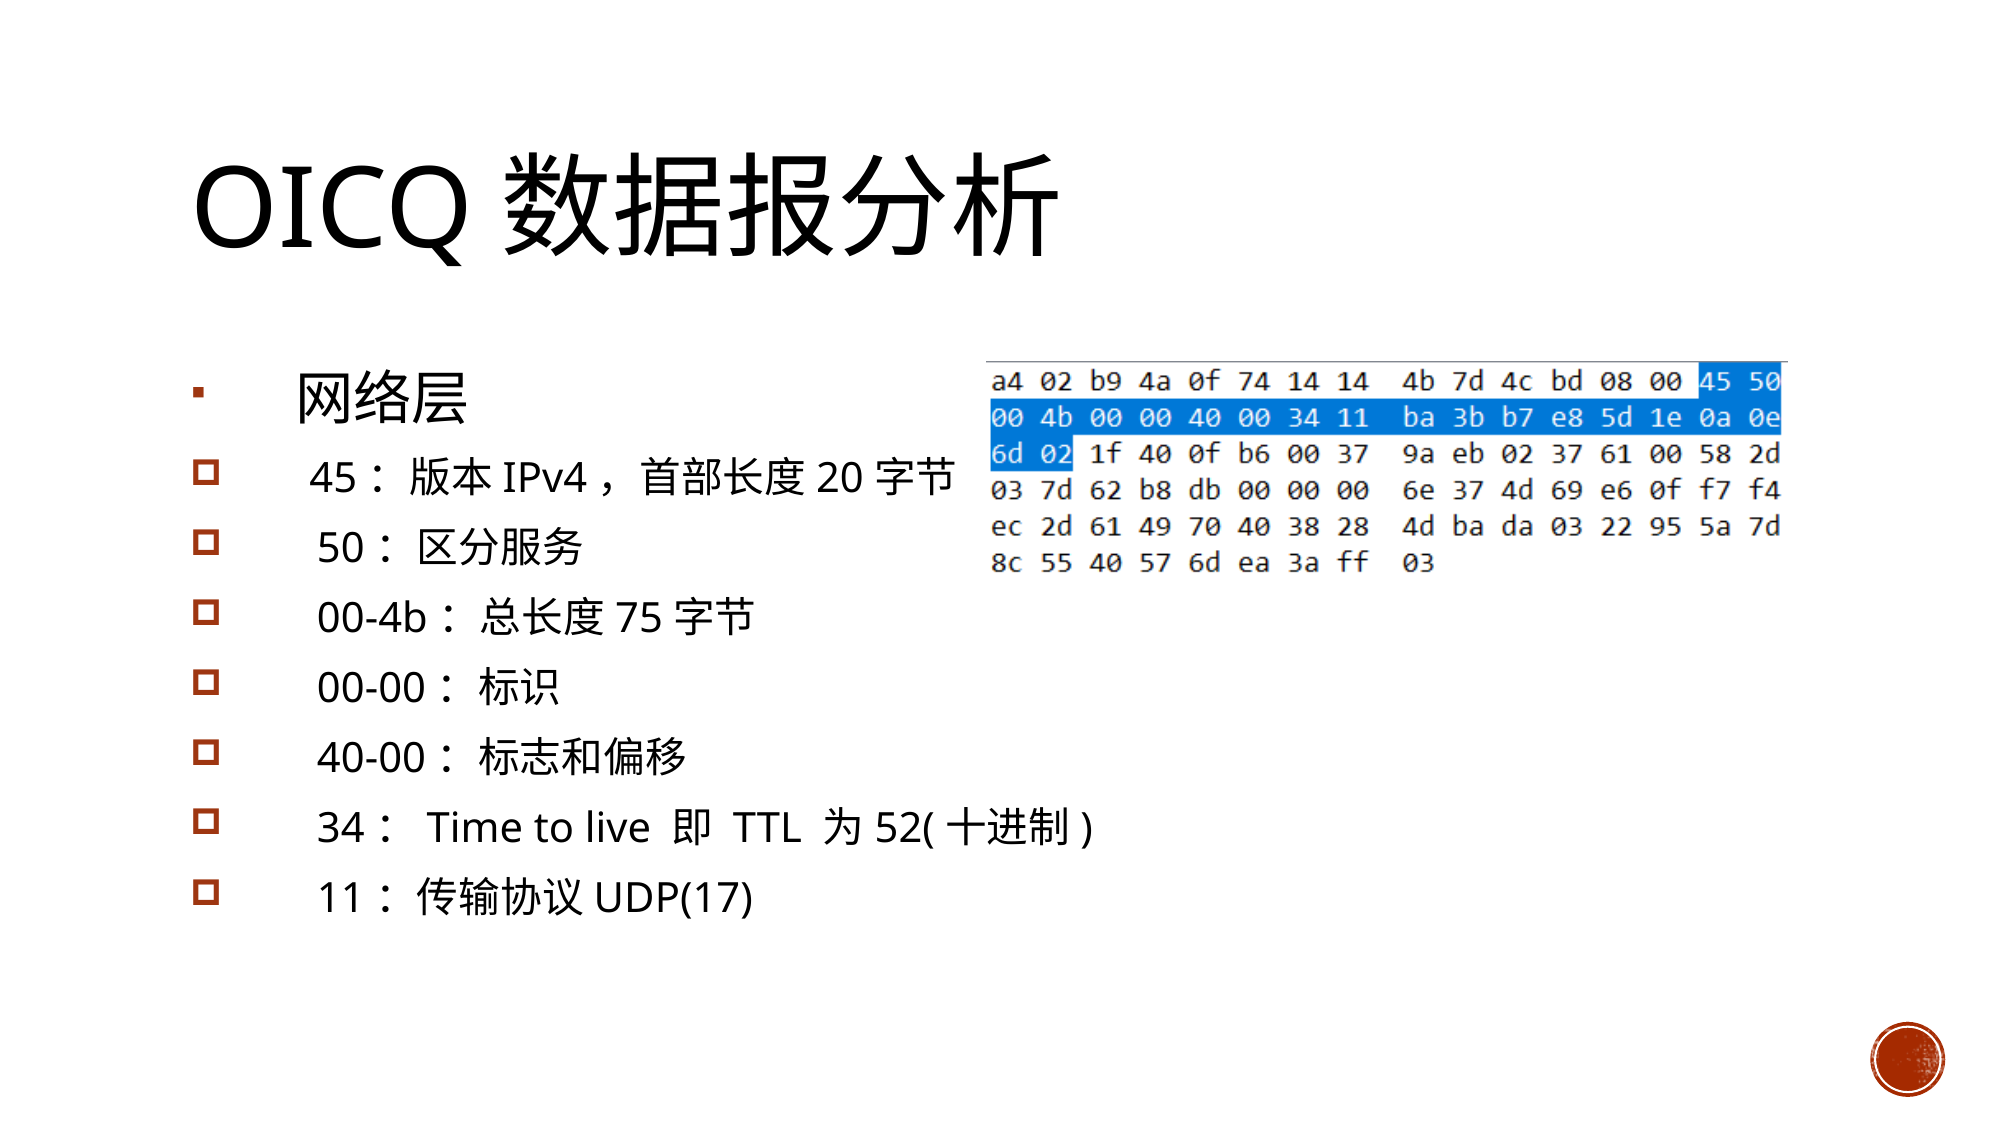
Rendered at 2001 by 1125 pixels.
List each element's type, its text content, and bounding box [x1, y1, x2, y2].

picture [986, 361, 1788, 620]
list 网络层 45：版本IPv4，首部长度20字节 50：区分服务 00-4b：总长度75字节 00-00：标识 40-00：标志和偏移 34：Time to live 即 TTL 为52(十进制) 11：传输协议UDP(17) [175, 361, 1826, 1026]
title OICQ数据报分析 [175, 79, 1826, 344]
